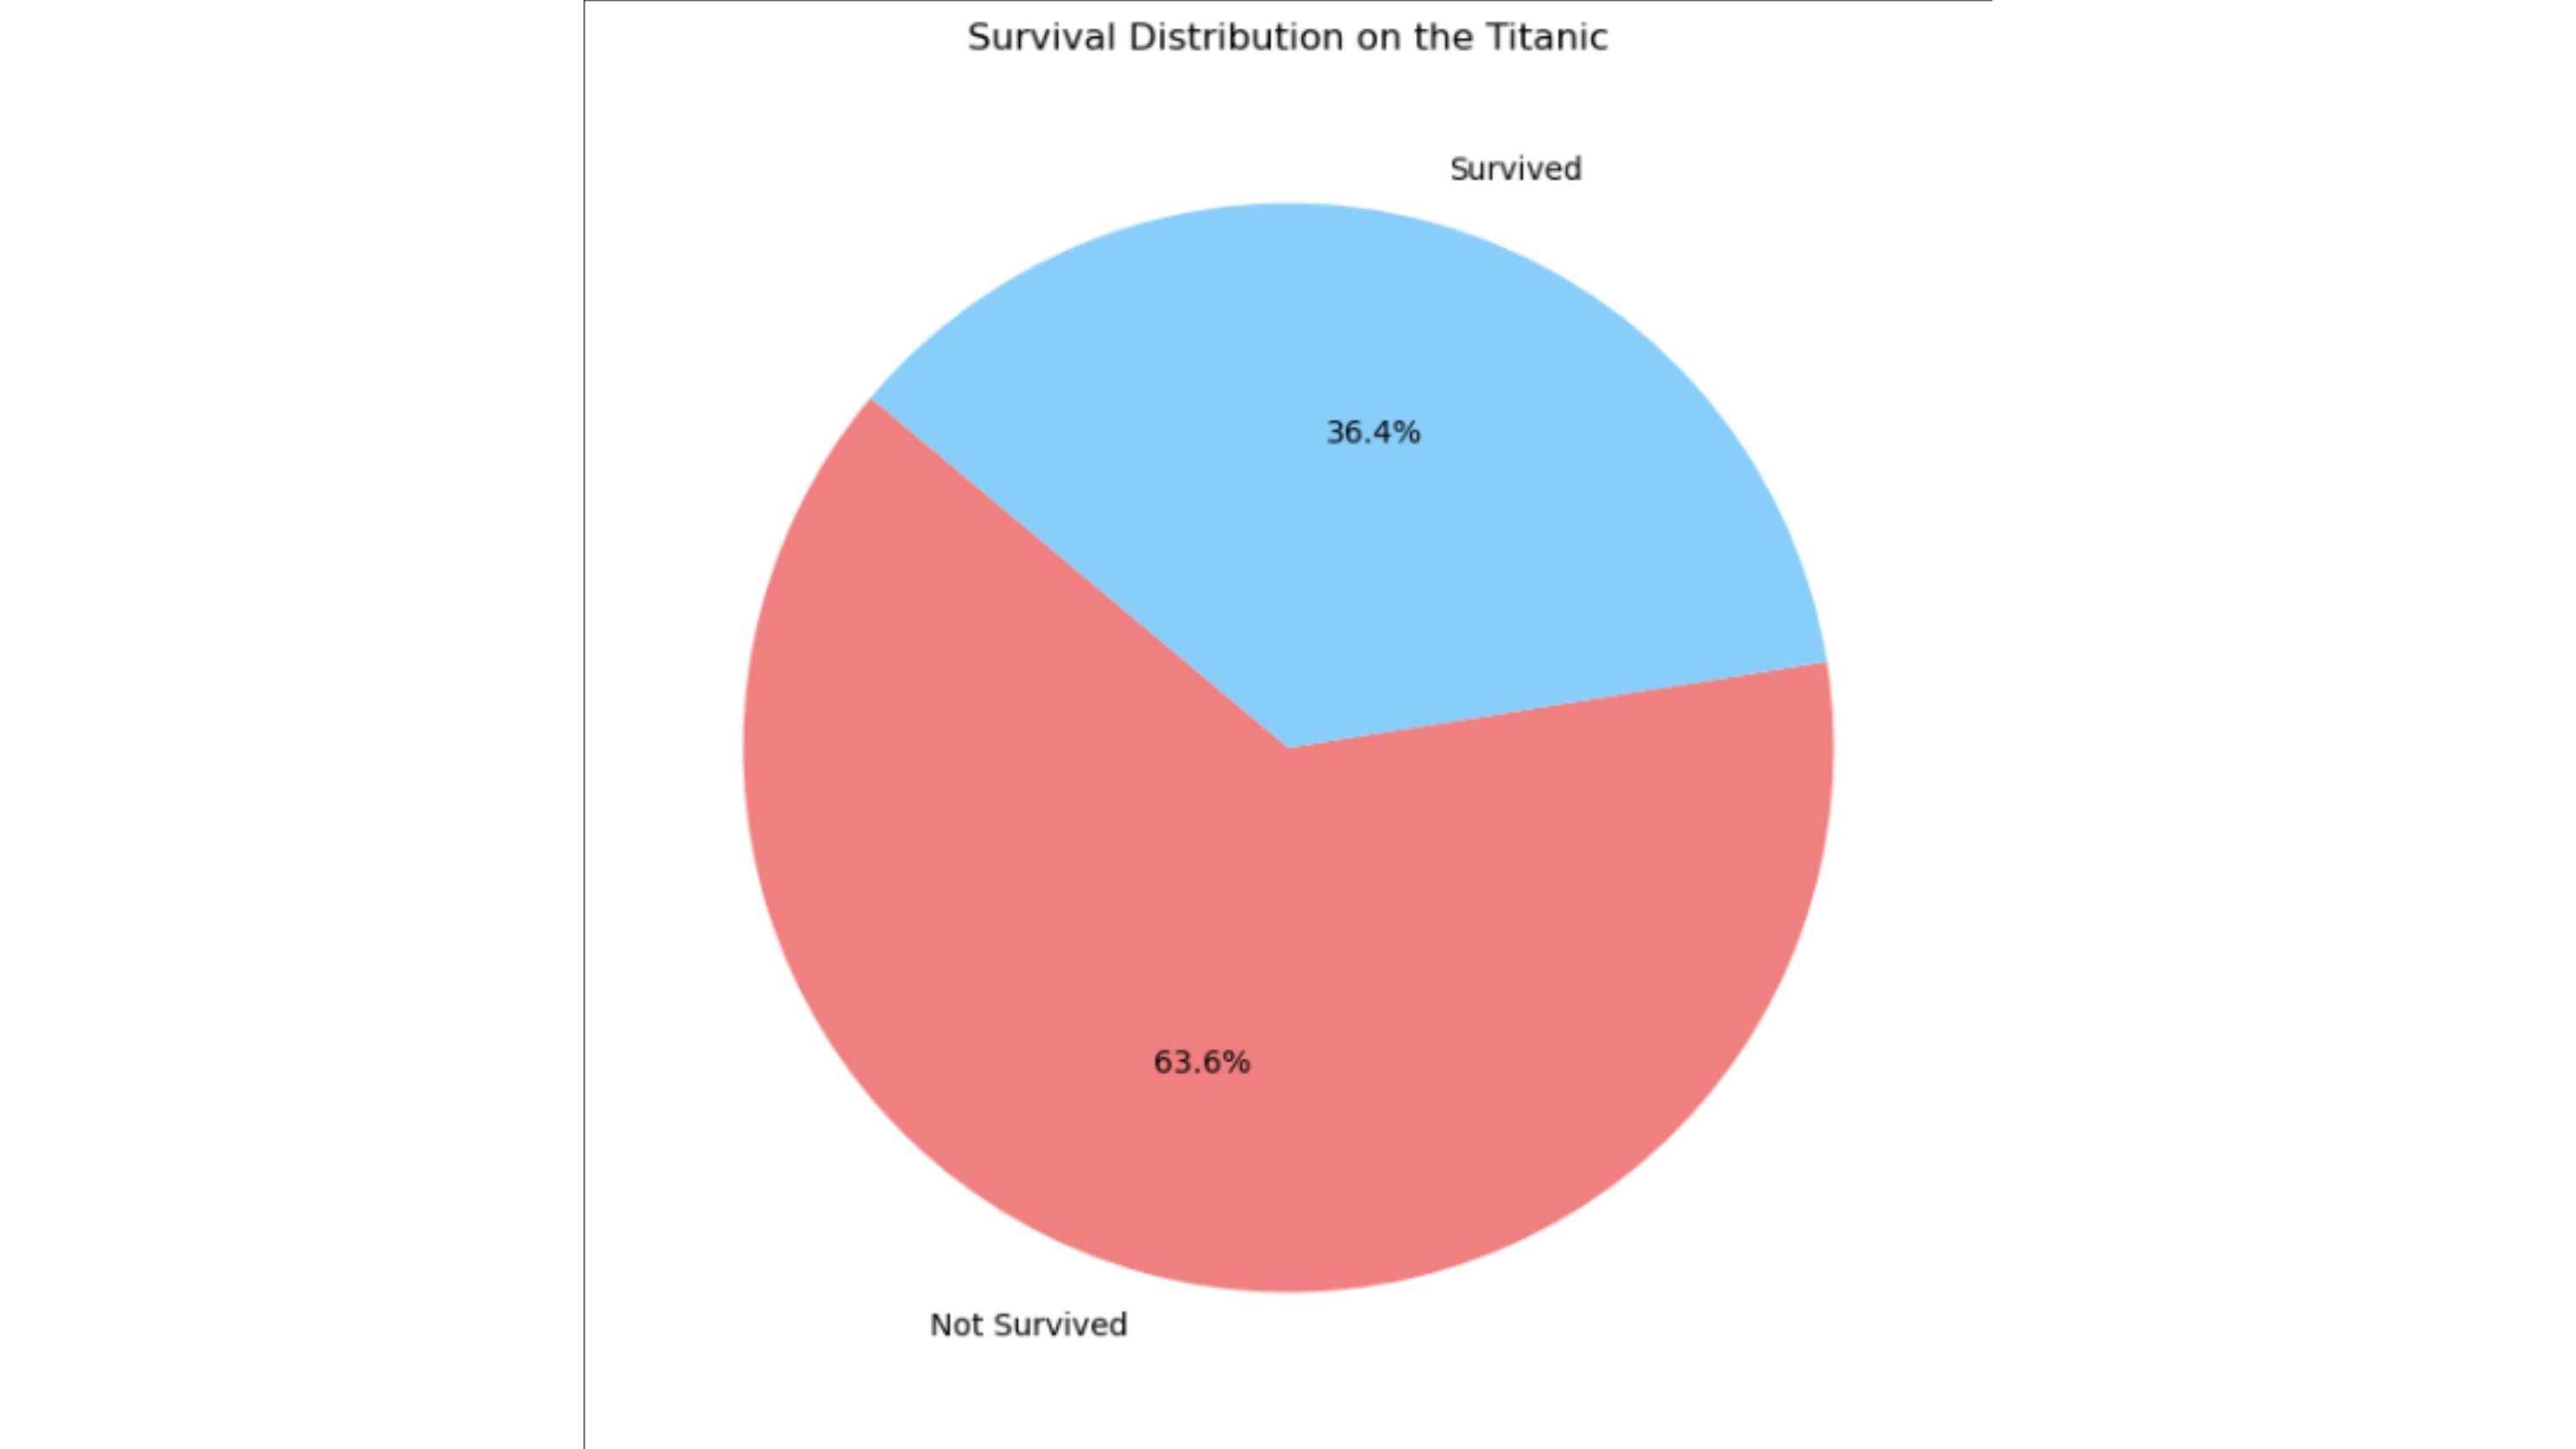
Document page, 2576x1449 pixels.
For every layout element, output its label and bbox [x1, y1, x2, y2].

text_box [583, 0, 1993, 1449]
